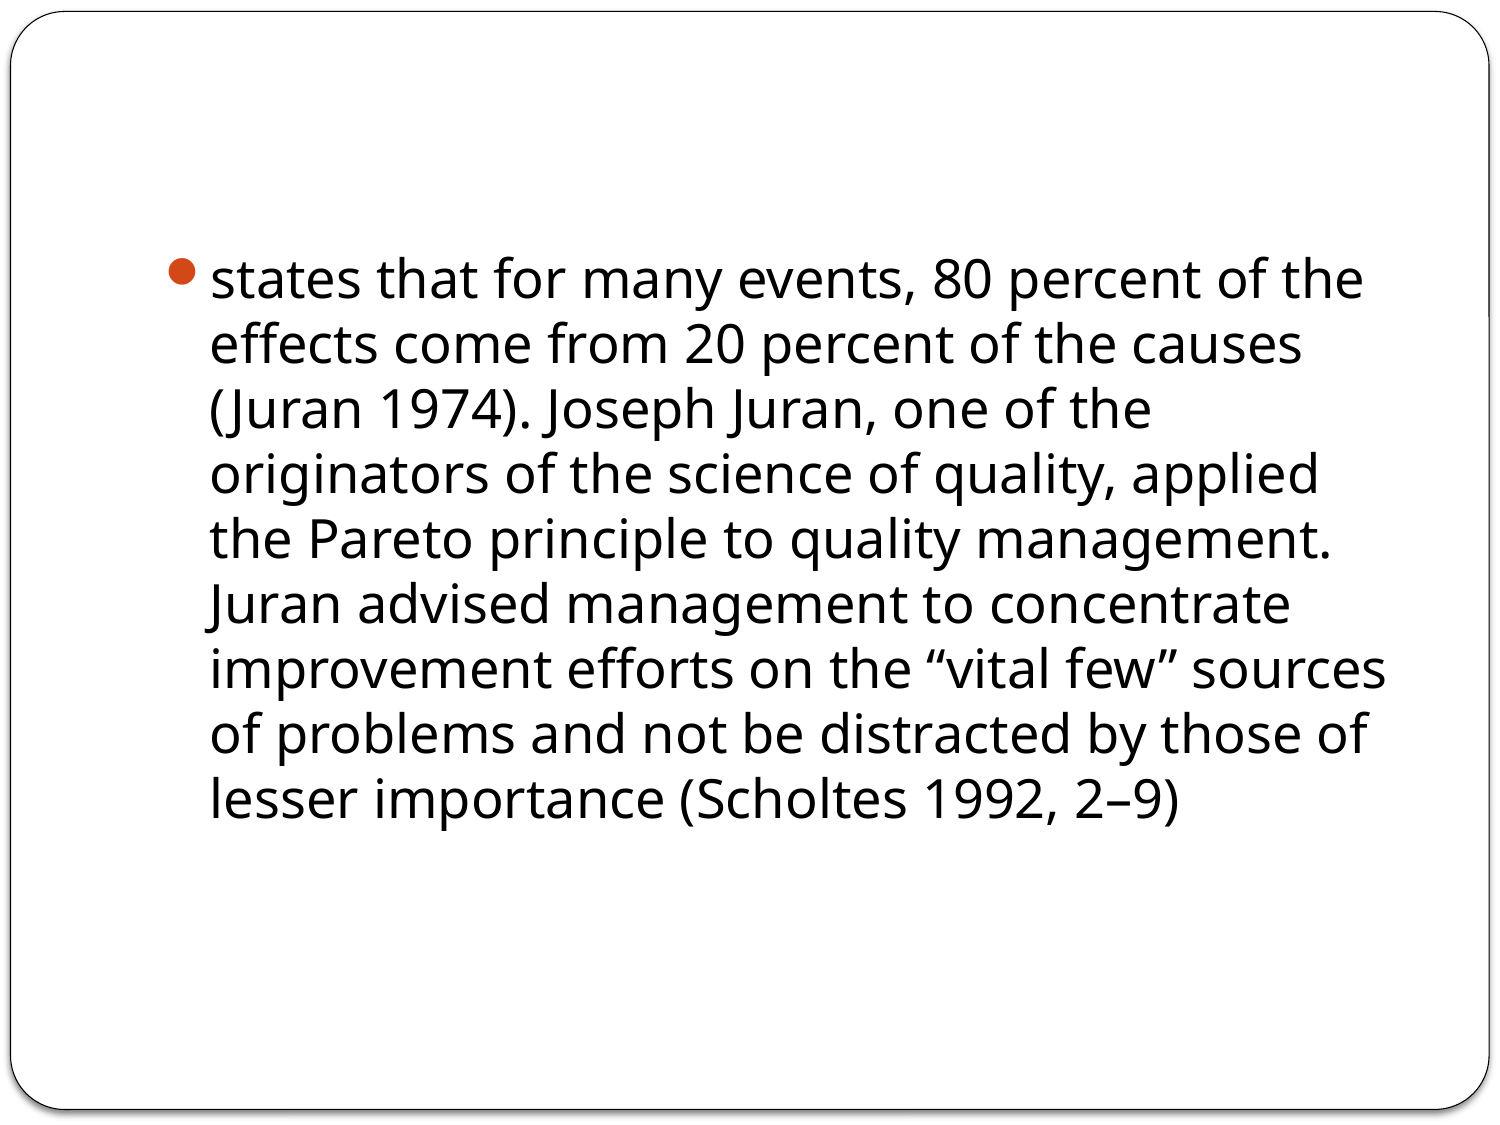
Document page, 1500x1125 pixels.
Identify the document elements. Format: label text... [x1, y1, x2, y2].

list states that for many events, 80 percent of the effects come from 20 percent of the causes (Juran 1974). Joseph Juran, one of the originators of the science of quality, applied the Pareto principle to quality management. Juran advised management to concentrate improvement efforts on the “vital few” sources of problems and not be distracted by those of lesser importance (Scholtes 1992, 2–9) [150, 237, 1425, 988]
